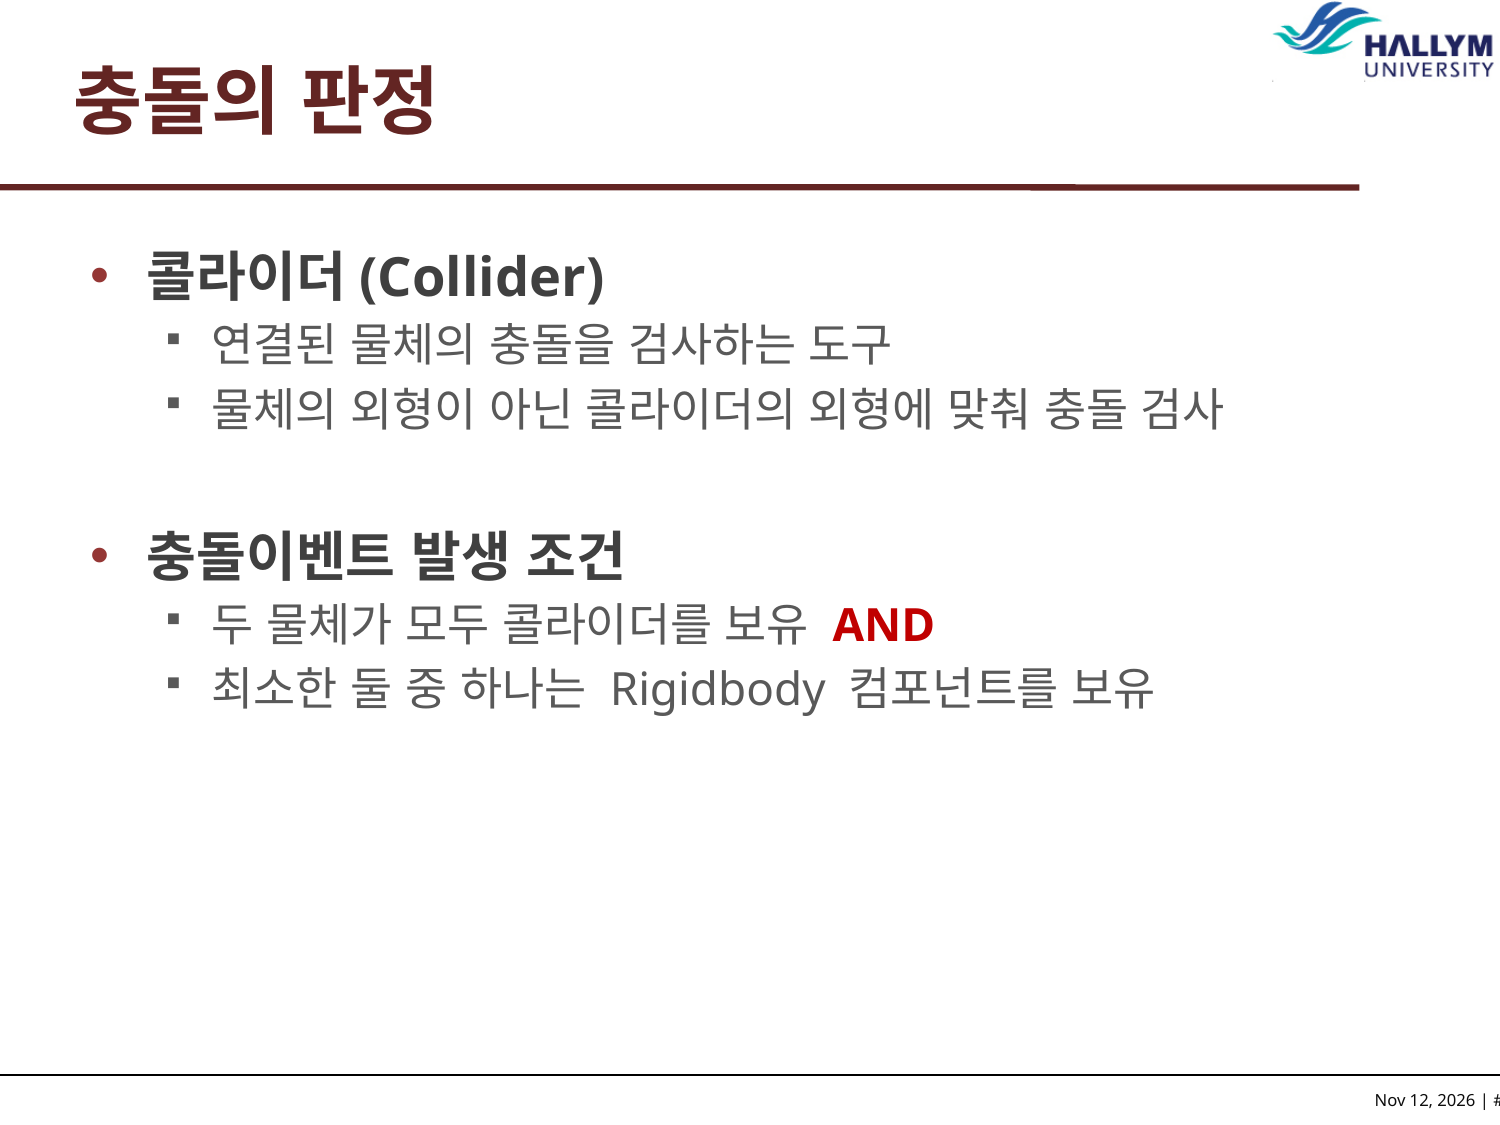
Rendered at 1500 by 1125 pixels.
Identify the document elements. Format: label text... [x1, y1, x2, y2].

title 충돌의 판정 [44, 33, 1395, 164]
picture [1269, 0, 1500, 82]
list 콜라이더(Collider) 연결된 물체의 충돌을 검사하는 도구 물체의 외형이 아닌 콜라이더의 외형에 맞춰 충돌 검사 충돌이벤트 발생 조건 두 물체가 모두 콜라이더를 보유 AND 최소한 둘 중 하나는 Rigidbody 컴포넌트를 보유 [75, 234, 1425, 1032]
